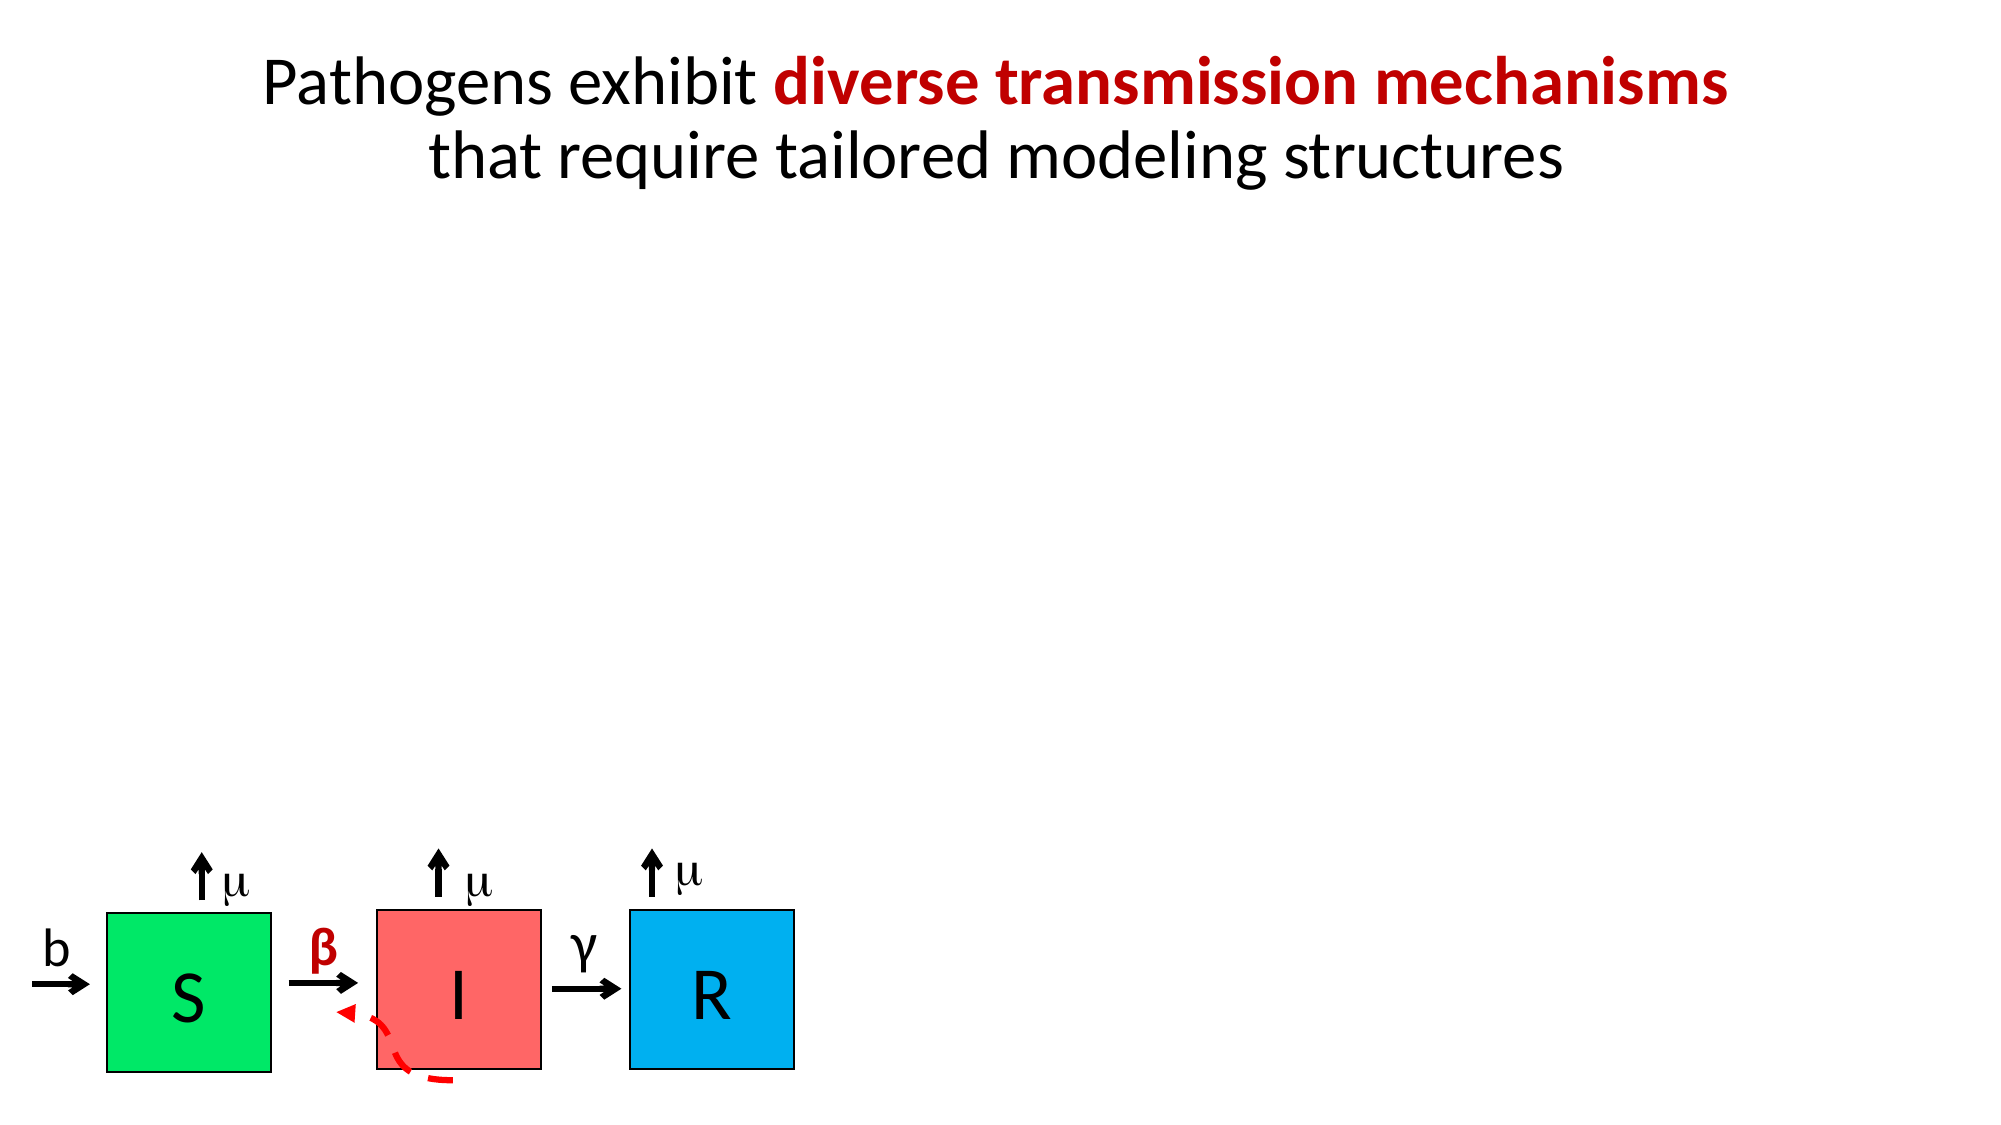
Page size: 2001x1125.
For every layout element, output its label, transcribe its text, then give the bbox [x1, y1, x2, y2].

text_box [0, 806, 795, 1081]
text_box Pathogens exhibit diverse transmission mechanisms that require tailored modeling structures [232, 10, 1761, 229]
